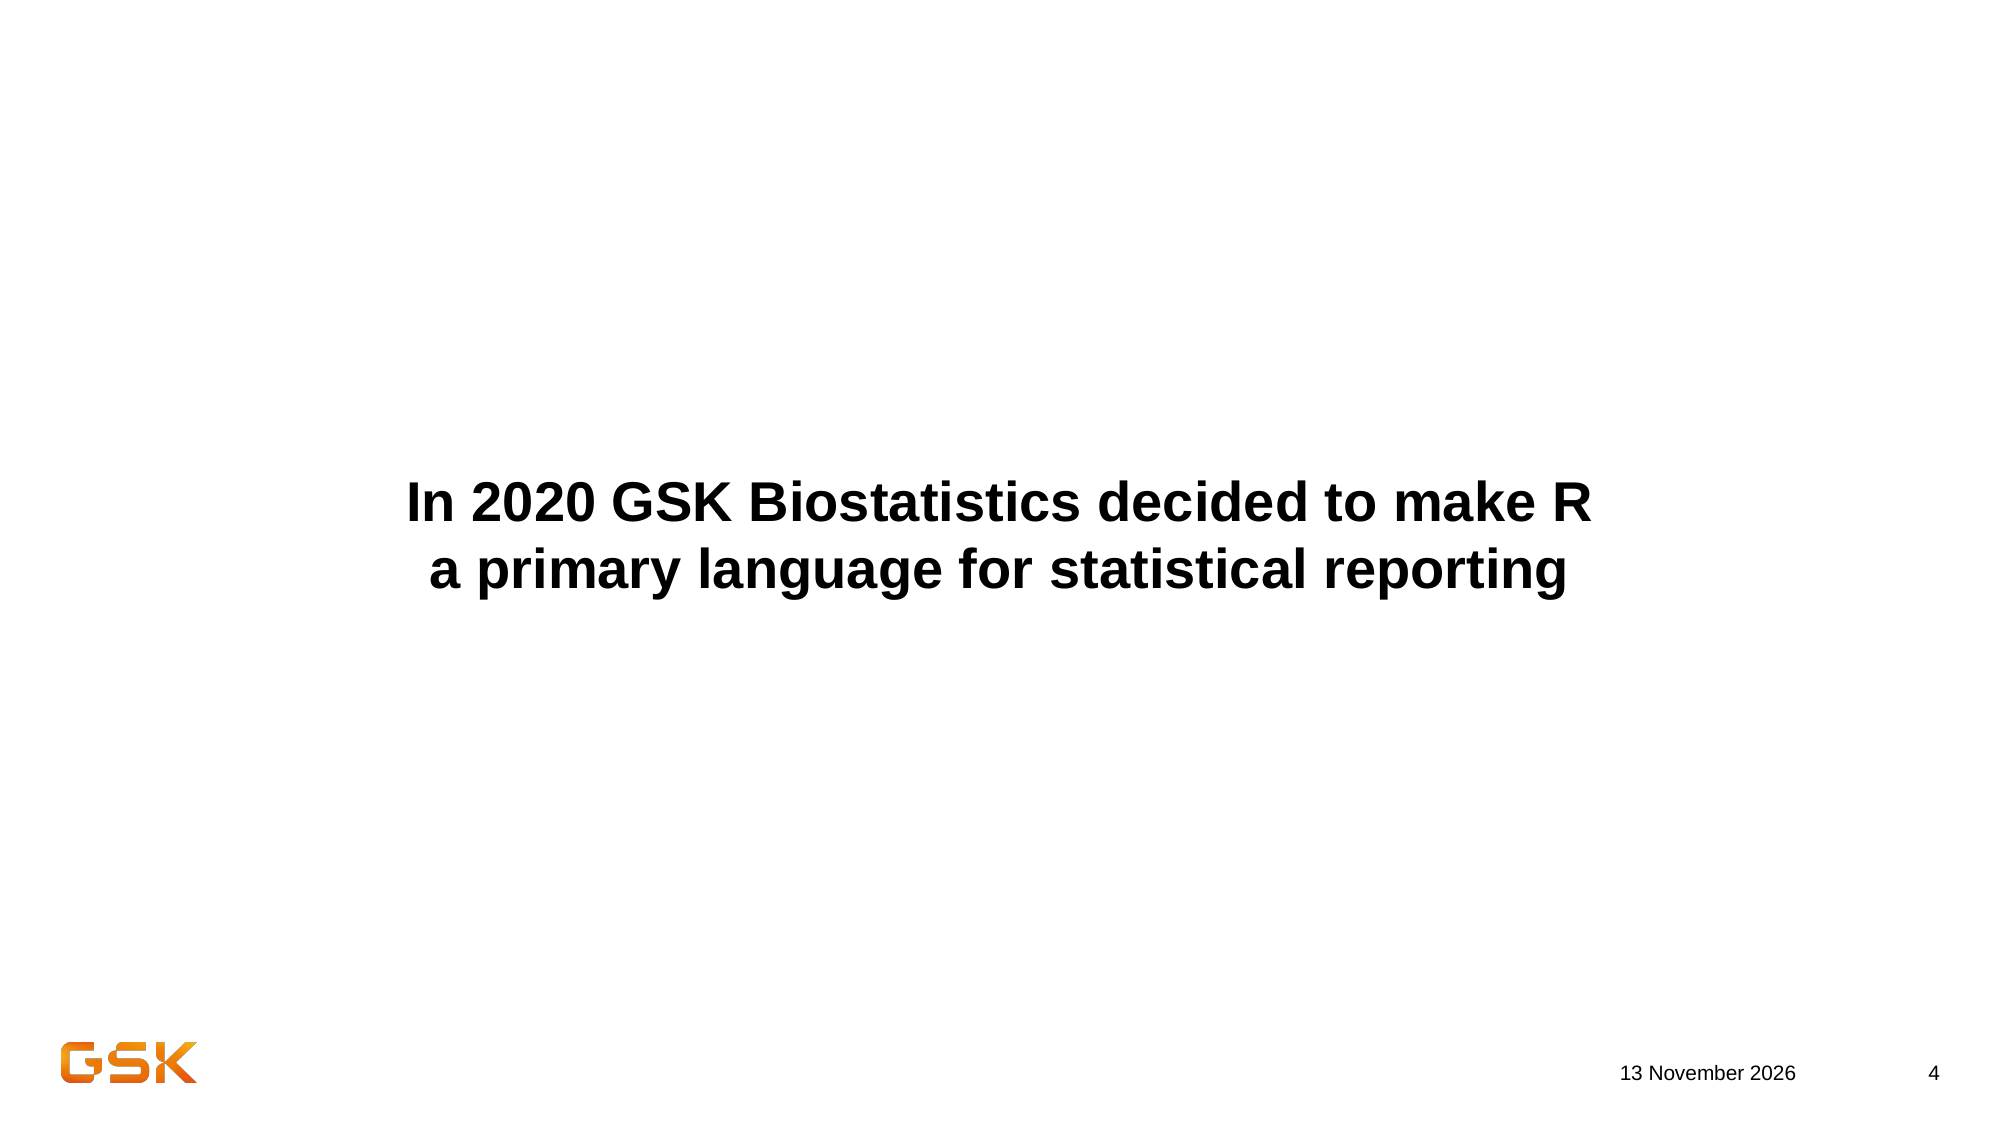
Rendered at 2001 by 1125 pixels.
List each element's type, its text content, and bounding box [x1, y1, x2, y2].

text_box In 2020 GSK Biostatistics decided to make R a primary language for statistical reporting [370, 435, 1630, 690]
picture [61, 1042, 197, 1083]
slide_number 4 [1851, 1040, 1940, 1085]
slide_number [1340, 1040, 1797, 1085]
